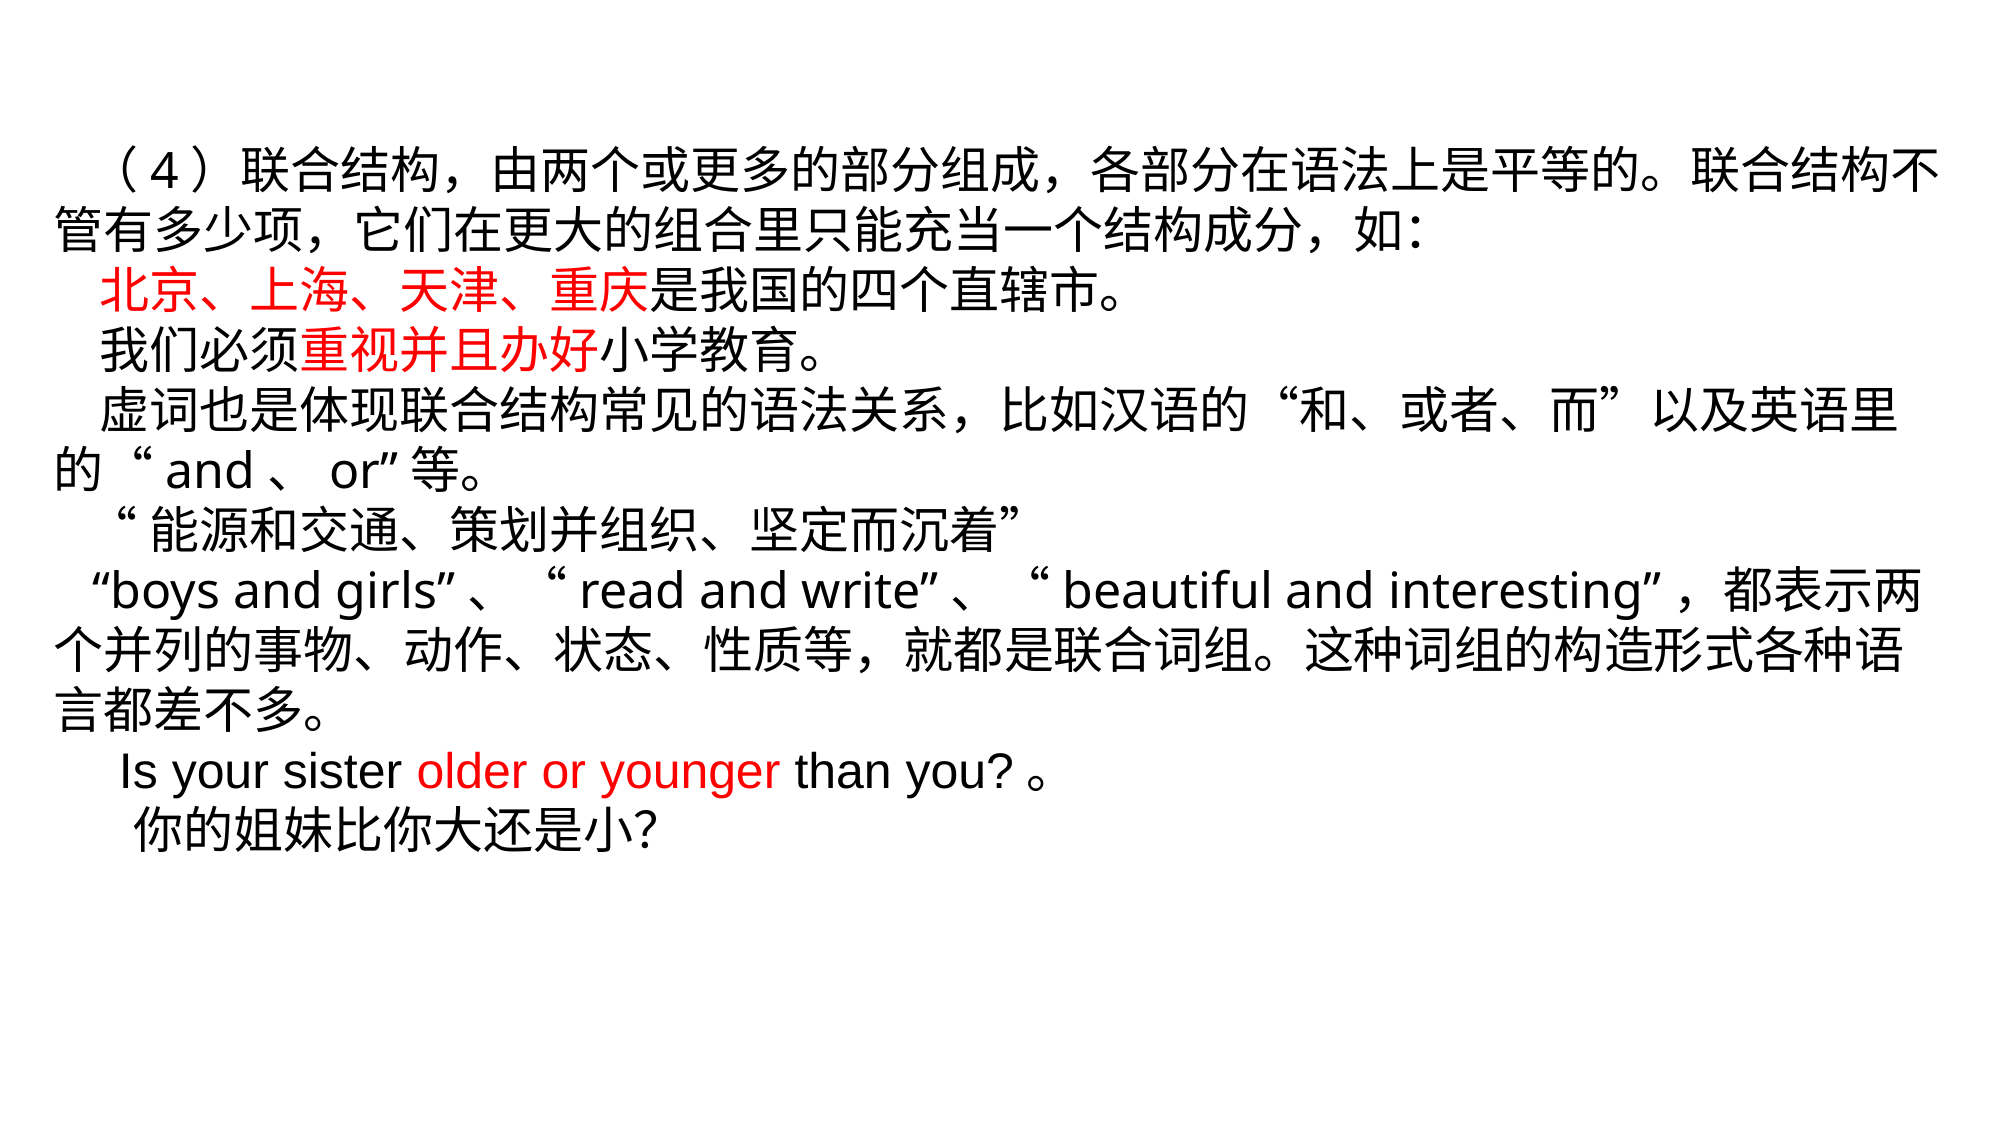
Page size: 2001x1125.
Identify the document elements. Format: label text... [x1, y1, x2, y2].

text_box （4）联合结构，由两个或更多的部分组成，各部分在语法上是平等的。联合结构不管有多少项，它们在更大的组合里只能充当一个结构成分，如： 北京、上海、天津、重庆是我国的四个直辖市。 我们必须重视并且办好小学教育。 虚词也是体现联合结构常见的语法关系，比如汉语的“和、或者、而”以及英语里的“and、or”等。 “能源和交通、策划并组织、坚定而沉着” “boys and girls”、“read and write”、“beautiful and interesting”，都表示两个并列的事物、动作、状态、性质等，就都是联合词组。这种词组的构造形式各种语言都差不多。 Is your sister older or younger than you?。 你的姐妹比你大还是小？ [39, 131, 1961, 867]
